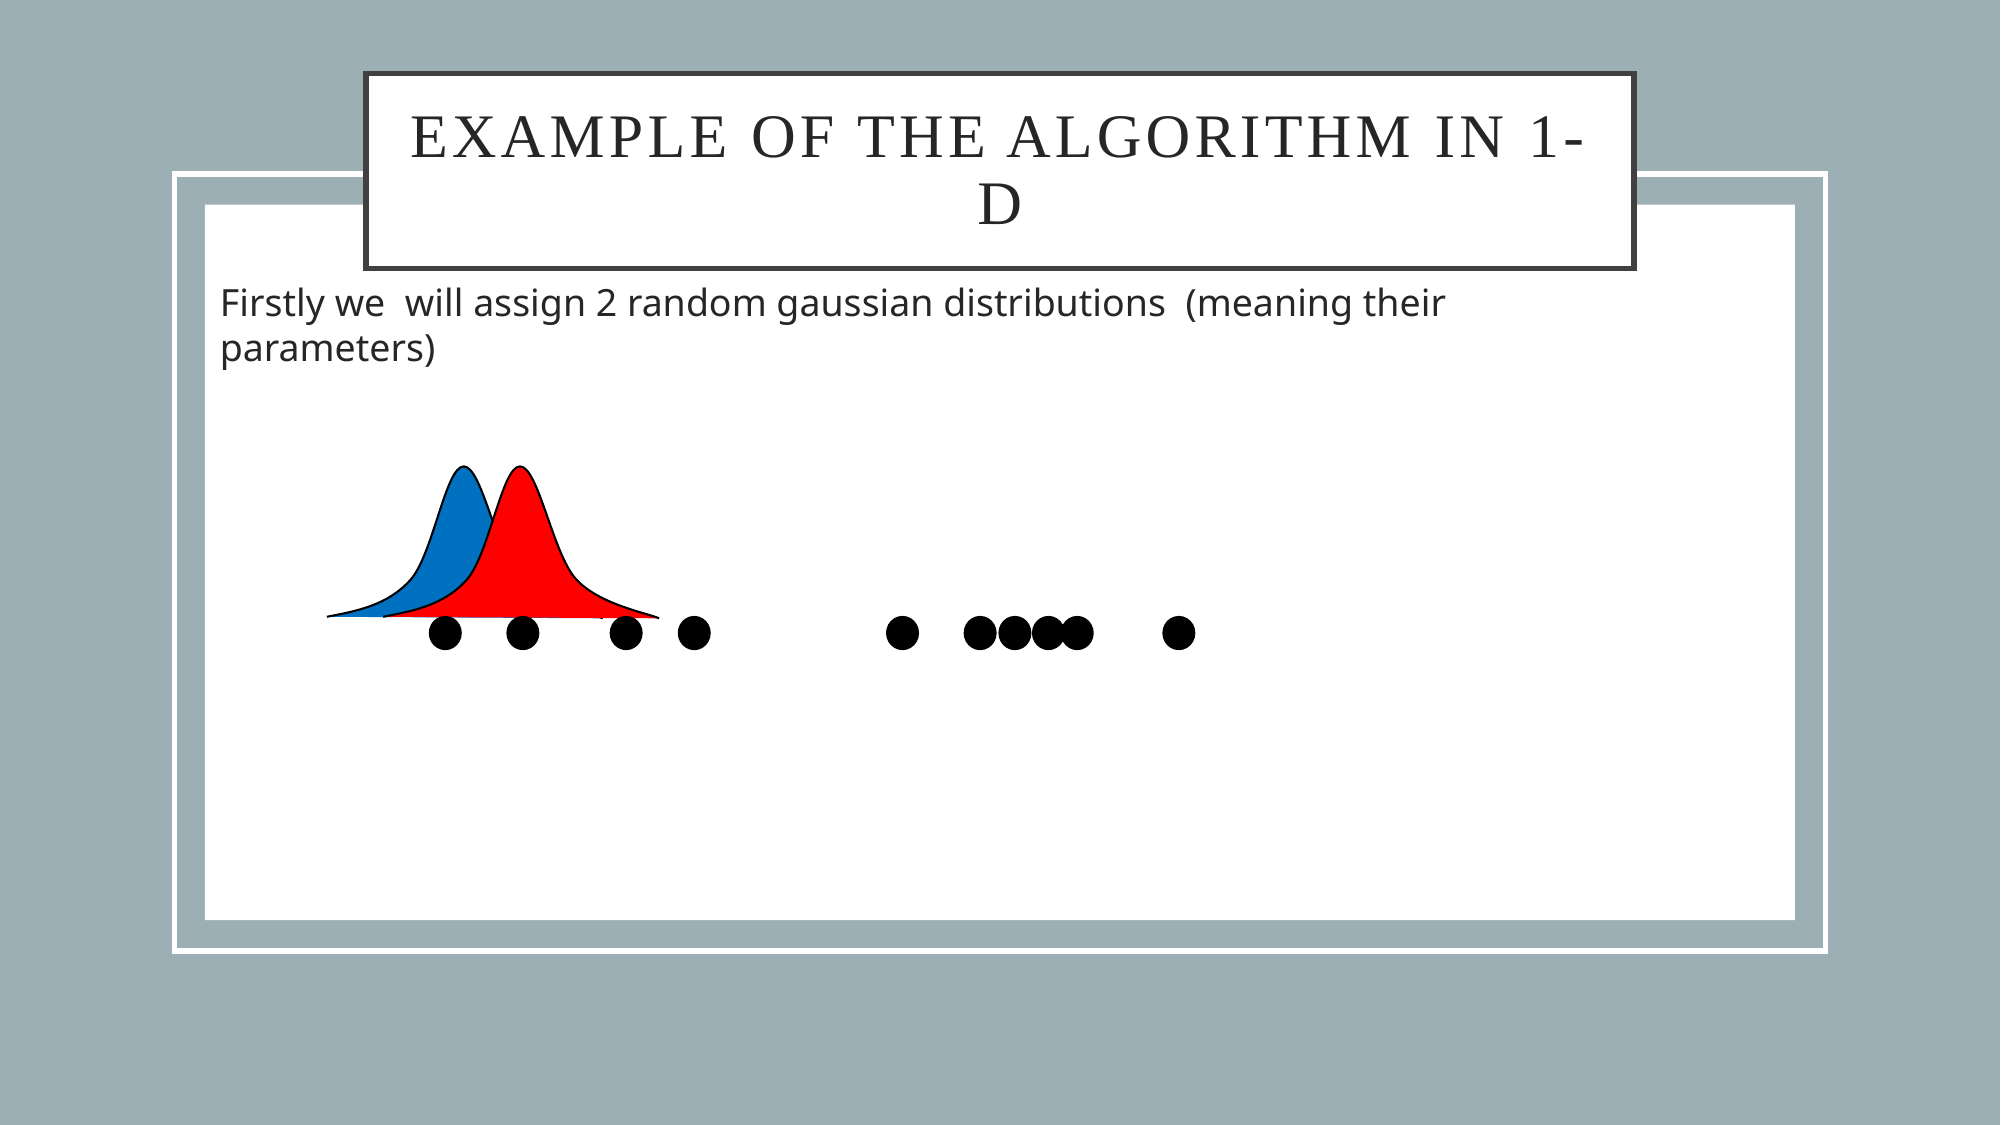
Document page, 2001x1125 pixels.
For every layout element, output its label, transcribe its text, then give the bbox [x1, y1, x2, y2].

title Example of the algorithm in 1-d [363, 71, 1637, 271]
text_box [0, 0, 2000, 1125]
text_box [963, 615, 997, 651]
text_box [609, 615, 643, 651]
text_box [173, 173, 1827, 952]
text_box [1031, 615, 1063, 651]
text_box [886, 615, 920, 651]
text_box [428, 615, 462, 651]
text_box [326, 465, 492, 618]
text_box [506, 615, 540, 651]
text_box [1162, 615, 1196, 651]
text_box Firstly we will assign 2 random gaussian distributions (meaning their parameters) [204, 271, 1605, 854]
text_box [677, 615, 711, 651]
text_box [1060, 615, 1094, 651]
text_box [382, 465, 660, 620]
text_box [998, 615, 1032, 651]
